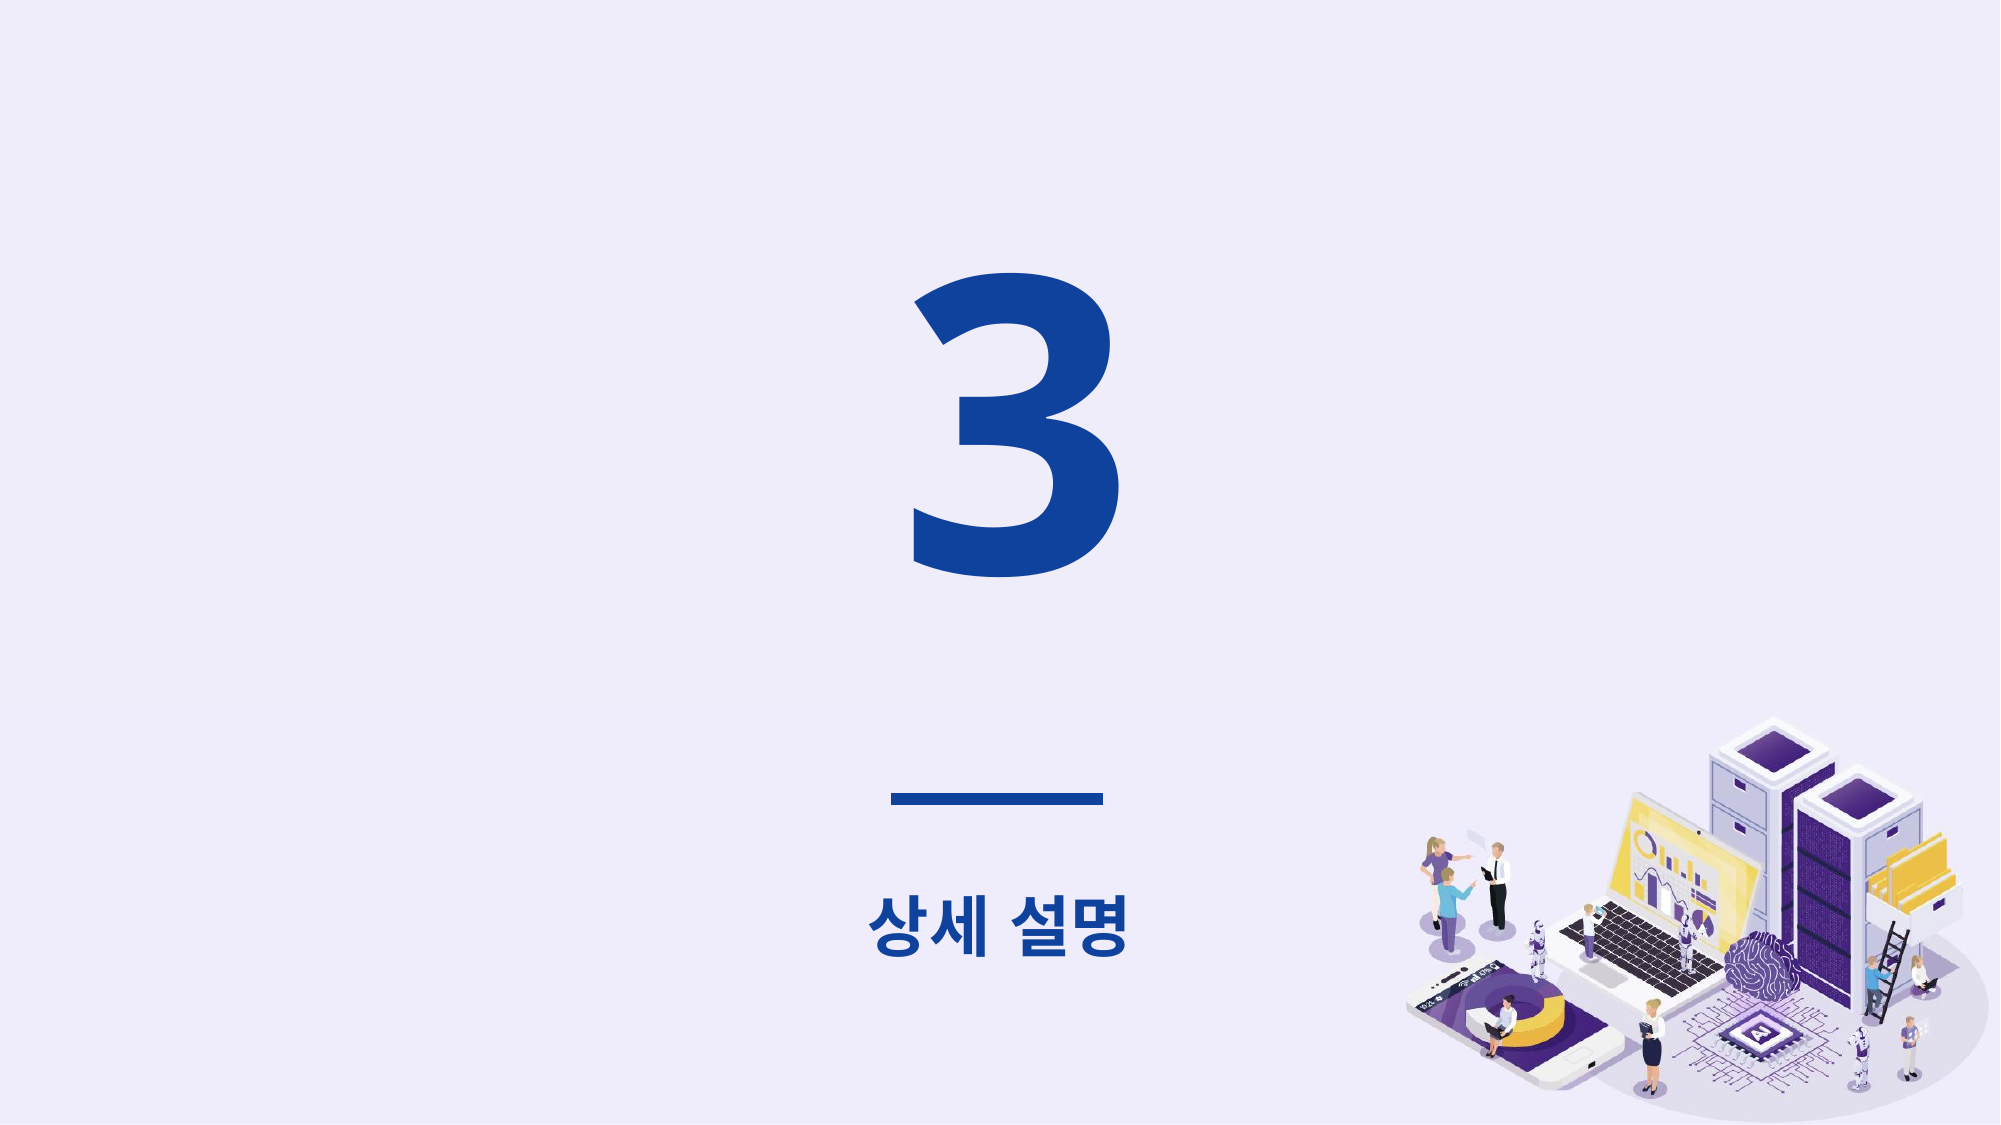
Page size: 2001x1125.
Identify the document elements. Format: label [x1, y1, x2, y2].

text_box [0, 0, 2000, 1125]
